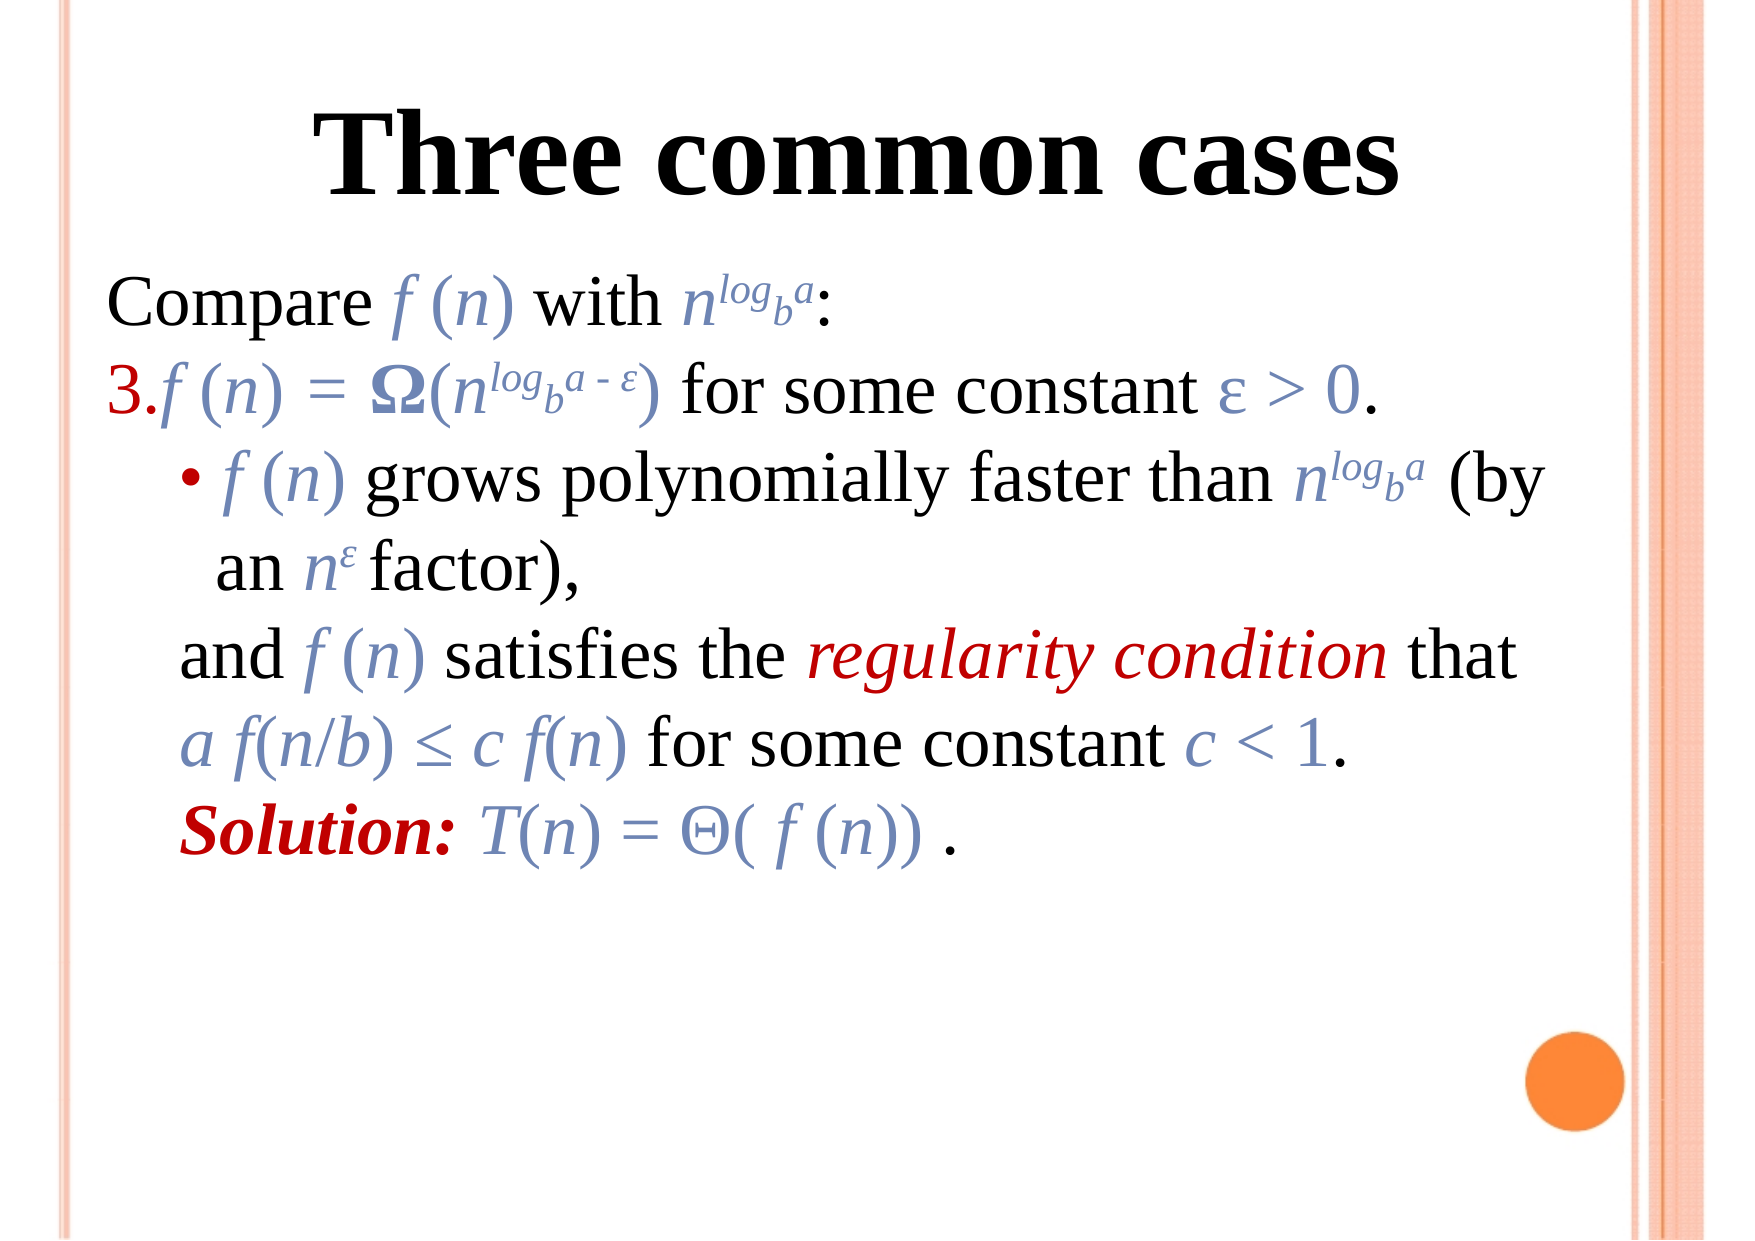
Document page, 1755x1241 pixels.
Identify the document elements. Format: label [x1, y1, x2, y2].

text_box [690, 241, 864, 337]
picture [47, 0, 1707, 1241]
text_box [215, 336, 783, 431]
